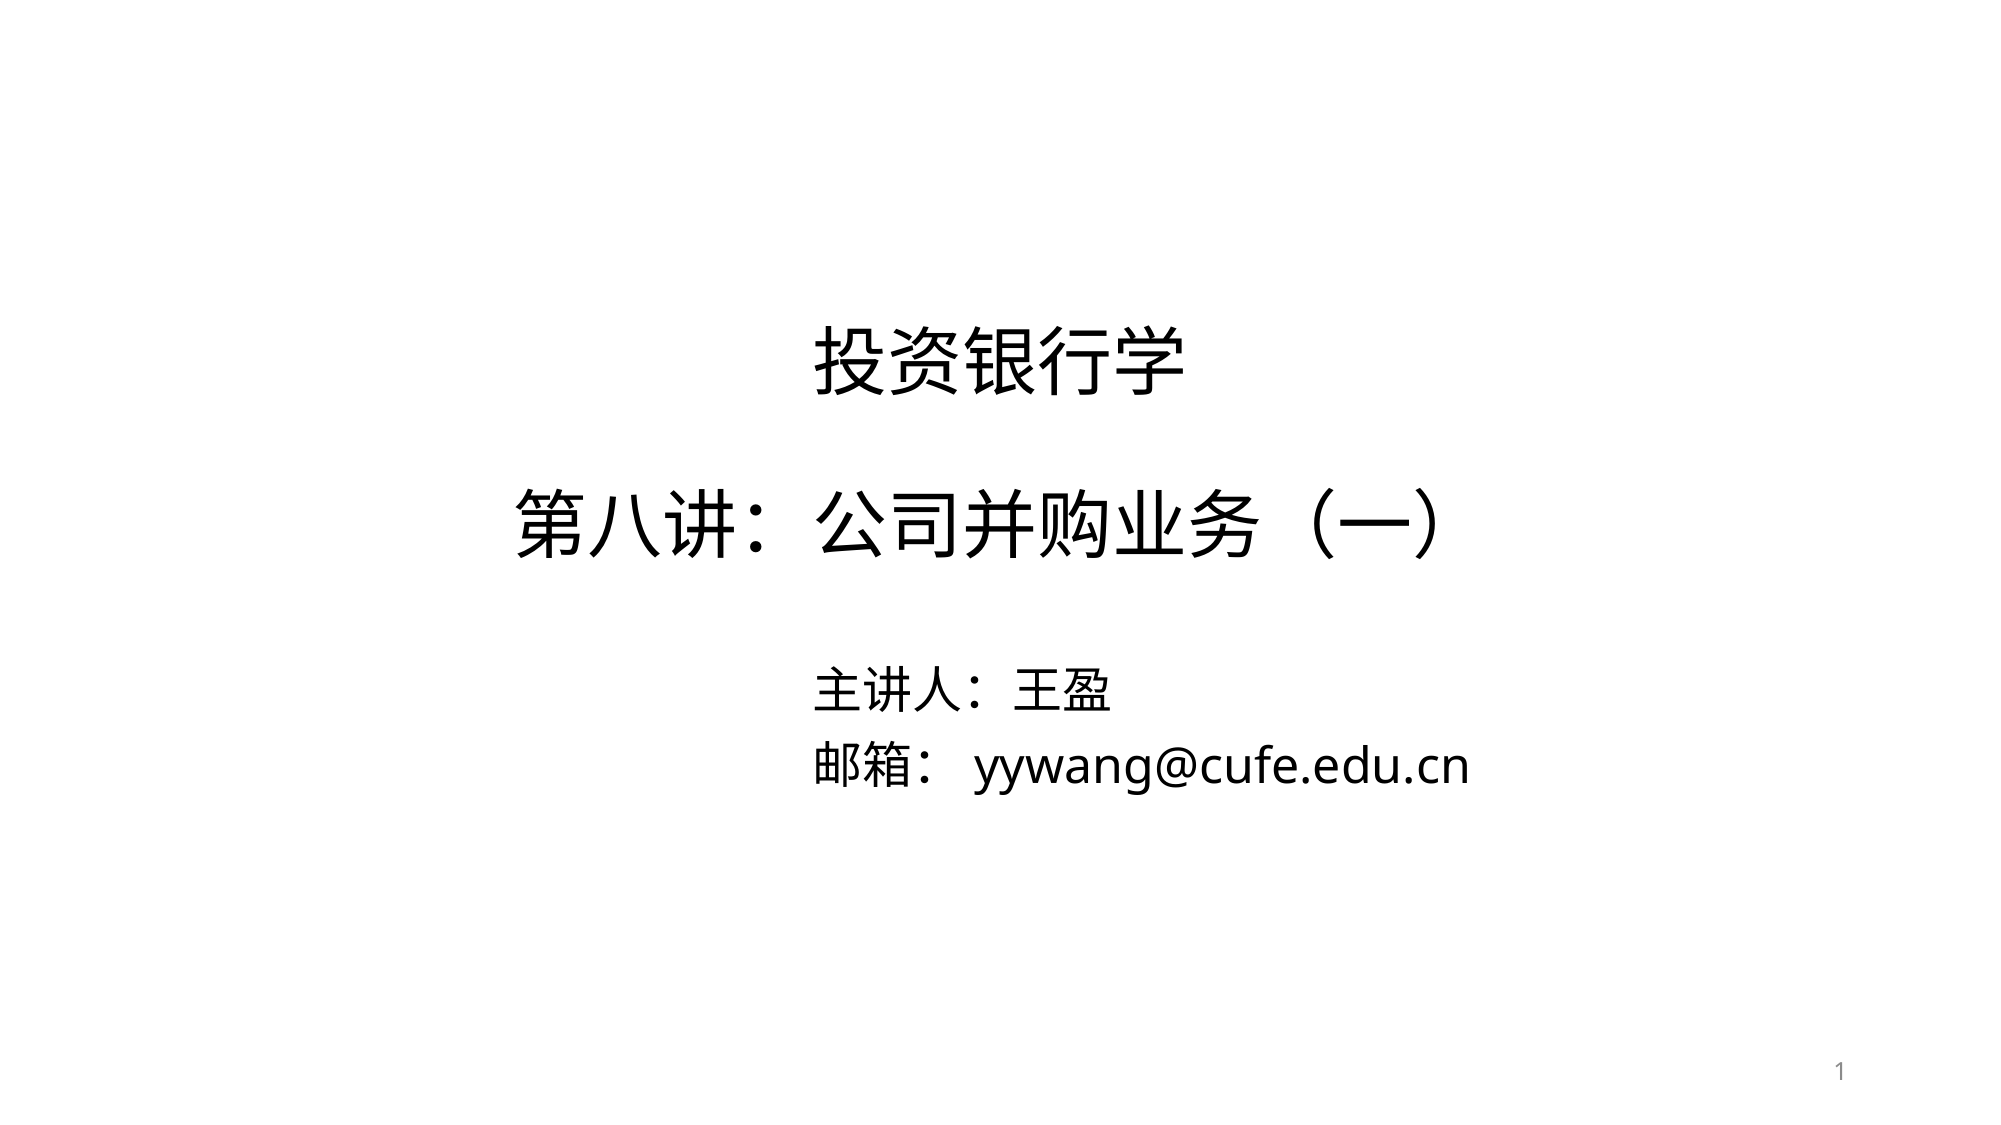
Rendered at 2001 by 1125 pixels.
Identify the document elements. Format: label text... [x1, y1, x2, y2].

subtitle 主讲人：王盈 邮箱：yywang@cufe.edu.cn [797, 594, 1633, 866]
slide_number 1 [1412, 1042, 1863, 1103]
title 投资银行学 第八讲：公司并购业务（一） [249, 184, 1750, 576]
